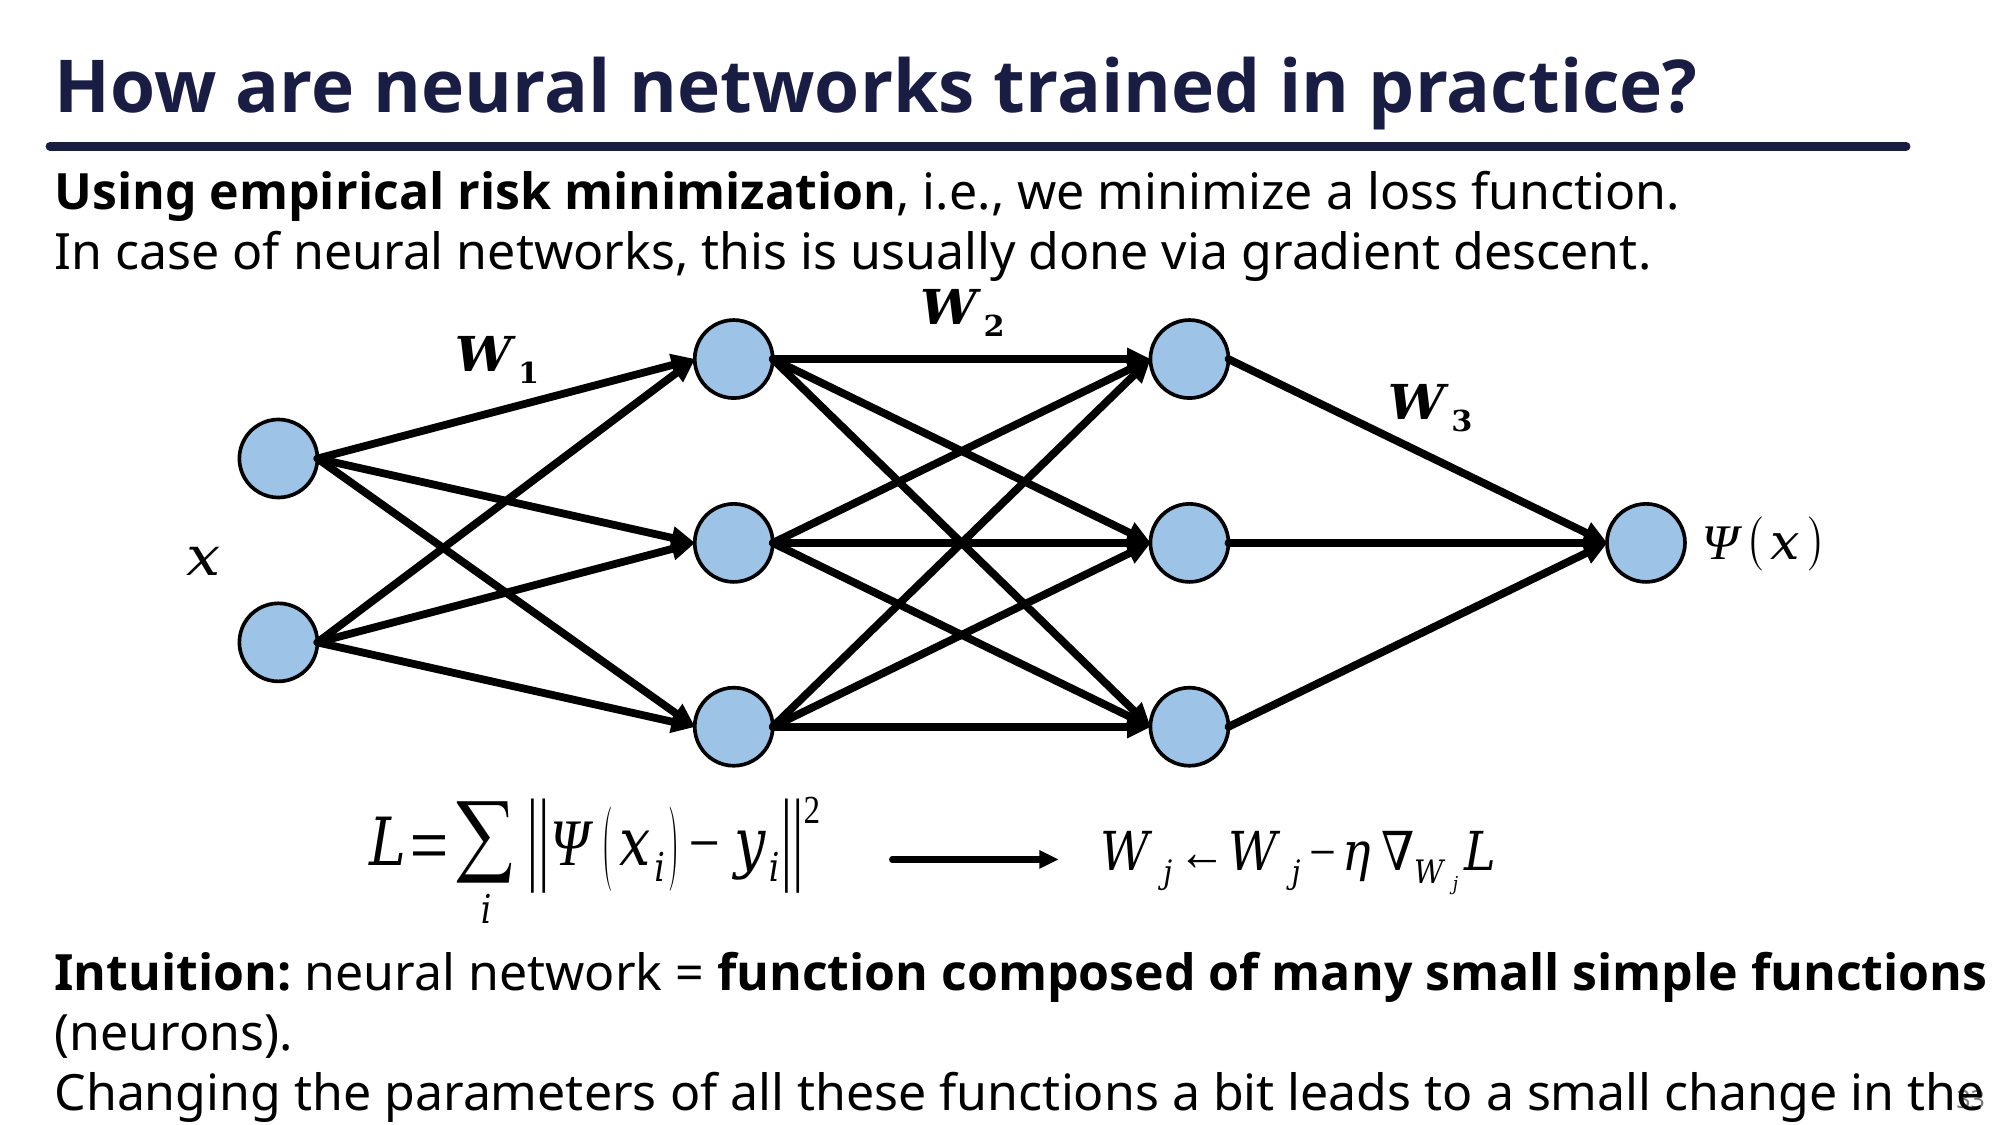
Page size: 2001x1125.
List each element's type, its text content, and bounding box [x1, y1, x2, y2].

text_box Using empirical risk minimization, i.e., we minimize a loss function. In case of neural networks, this is usually done via gradient descent. [39, 152, 1868, 407]
text_box [238, 602, 317, 683]
text_box [693, 318, 774, 400]
text_box [1149, 318, 1230, 400]
text_box [238, 418, 317, 499]
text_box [772, 359, 1151, 727]
title How are neural networks trained in practice? [39, 0, 1896, 198]
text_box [317, 643, 695, 727]
text_box [693, 686, 774, 767]
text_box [317, 458, 695, 542]
text_box [1607, 502, 1687, 583]
text_box [695, 502, 772, 583]
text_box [1228, 359, 1607, 543]
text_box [317, 542, 695, 643]
text_box [1151, 502, 1228, 583]
text_box [1149, 686, 1230, 767]
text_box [1228, 543, 1607, 727]
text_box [317, 359, 695, 458]
text_box Intuition: neural network = function composed of many small simple functions (neurons). Changing the parameters of all these functions a bit leads to a small change in the output. Thus, we can do many small steps to slowly walk the output to its target! [39, 933, 2000, 1125]
